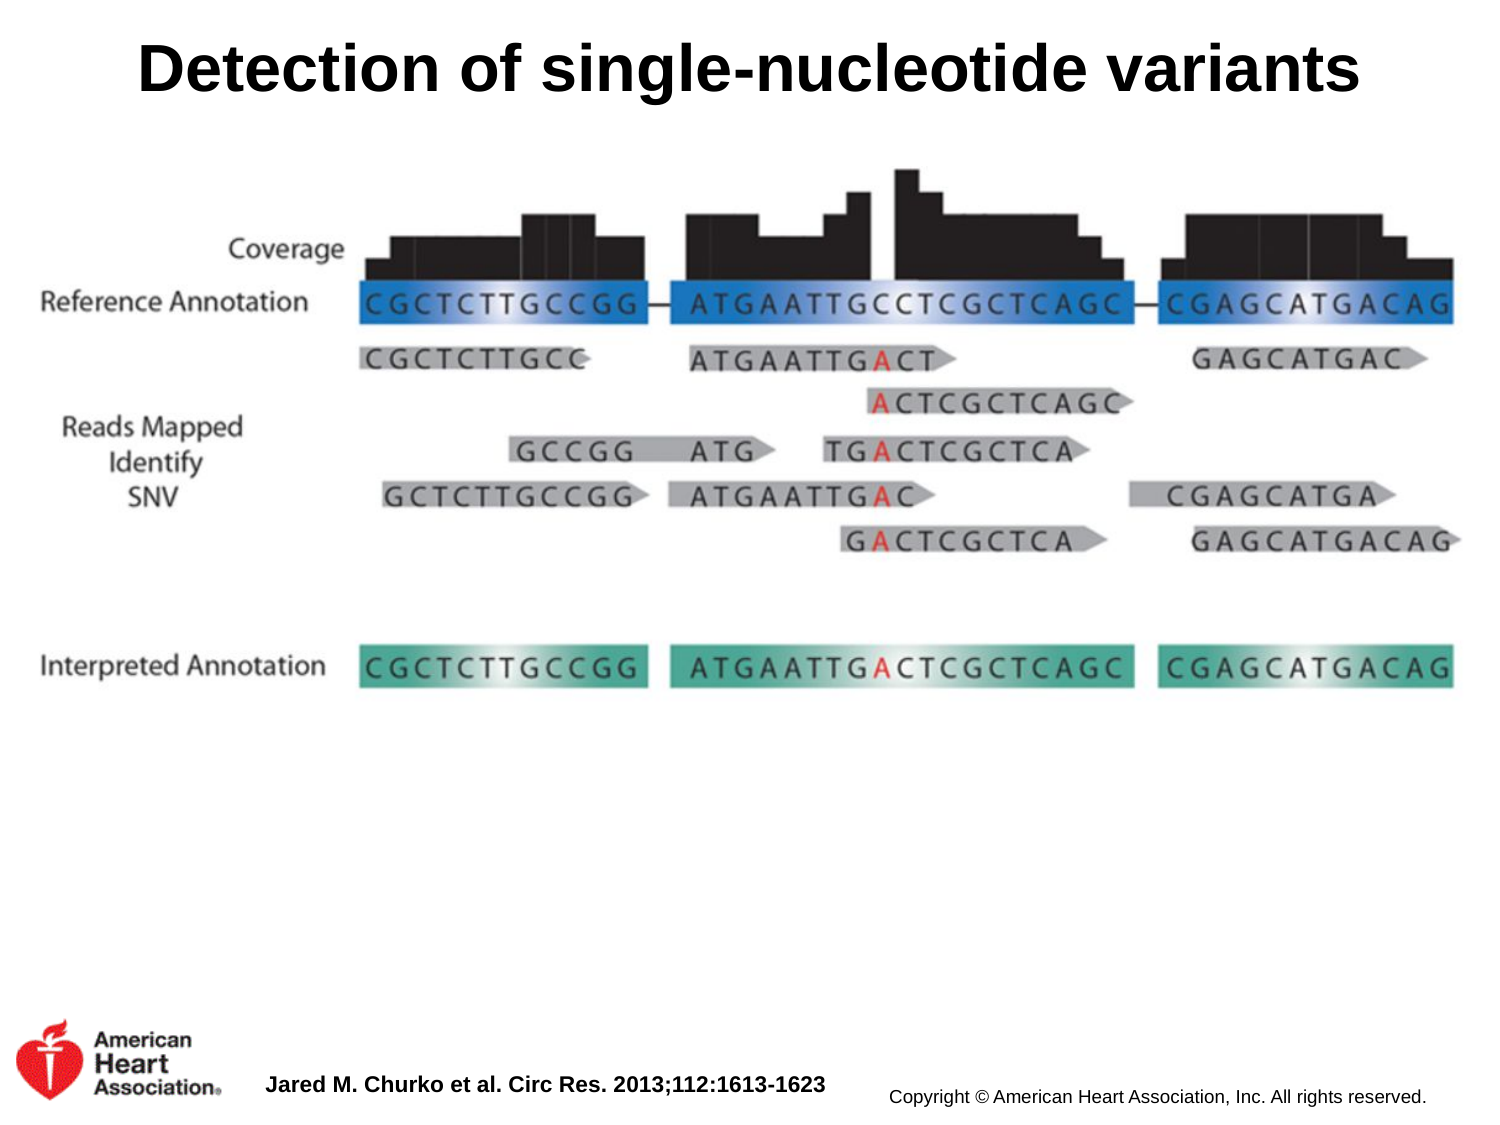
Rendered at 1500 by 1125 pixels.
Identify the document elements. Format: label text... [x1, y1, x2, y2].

text_box Detection of single-nucleotide variants [53, 25, 1447, 94]
picture [0, 166, 1500, 717]
text_box Jared M. Churko et al. Circ Res. 2013;112:1613-1623 [265, 1069, 909, 1108]
picture [15, 1017, 223, 1102]
text_box Copyright © American Heart Association, Inc. All rights reserved. [889, 1084, 1484, 1125]
